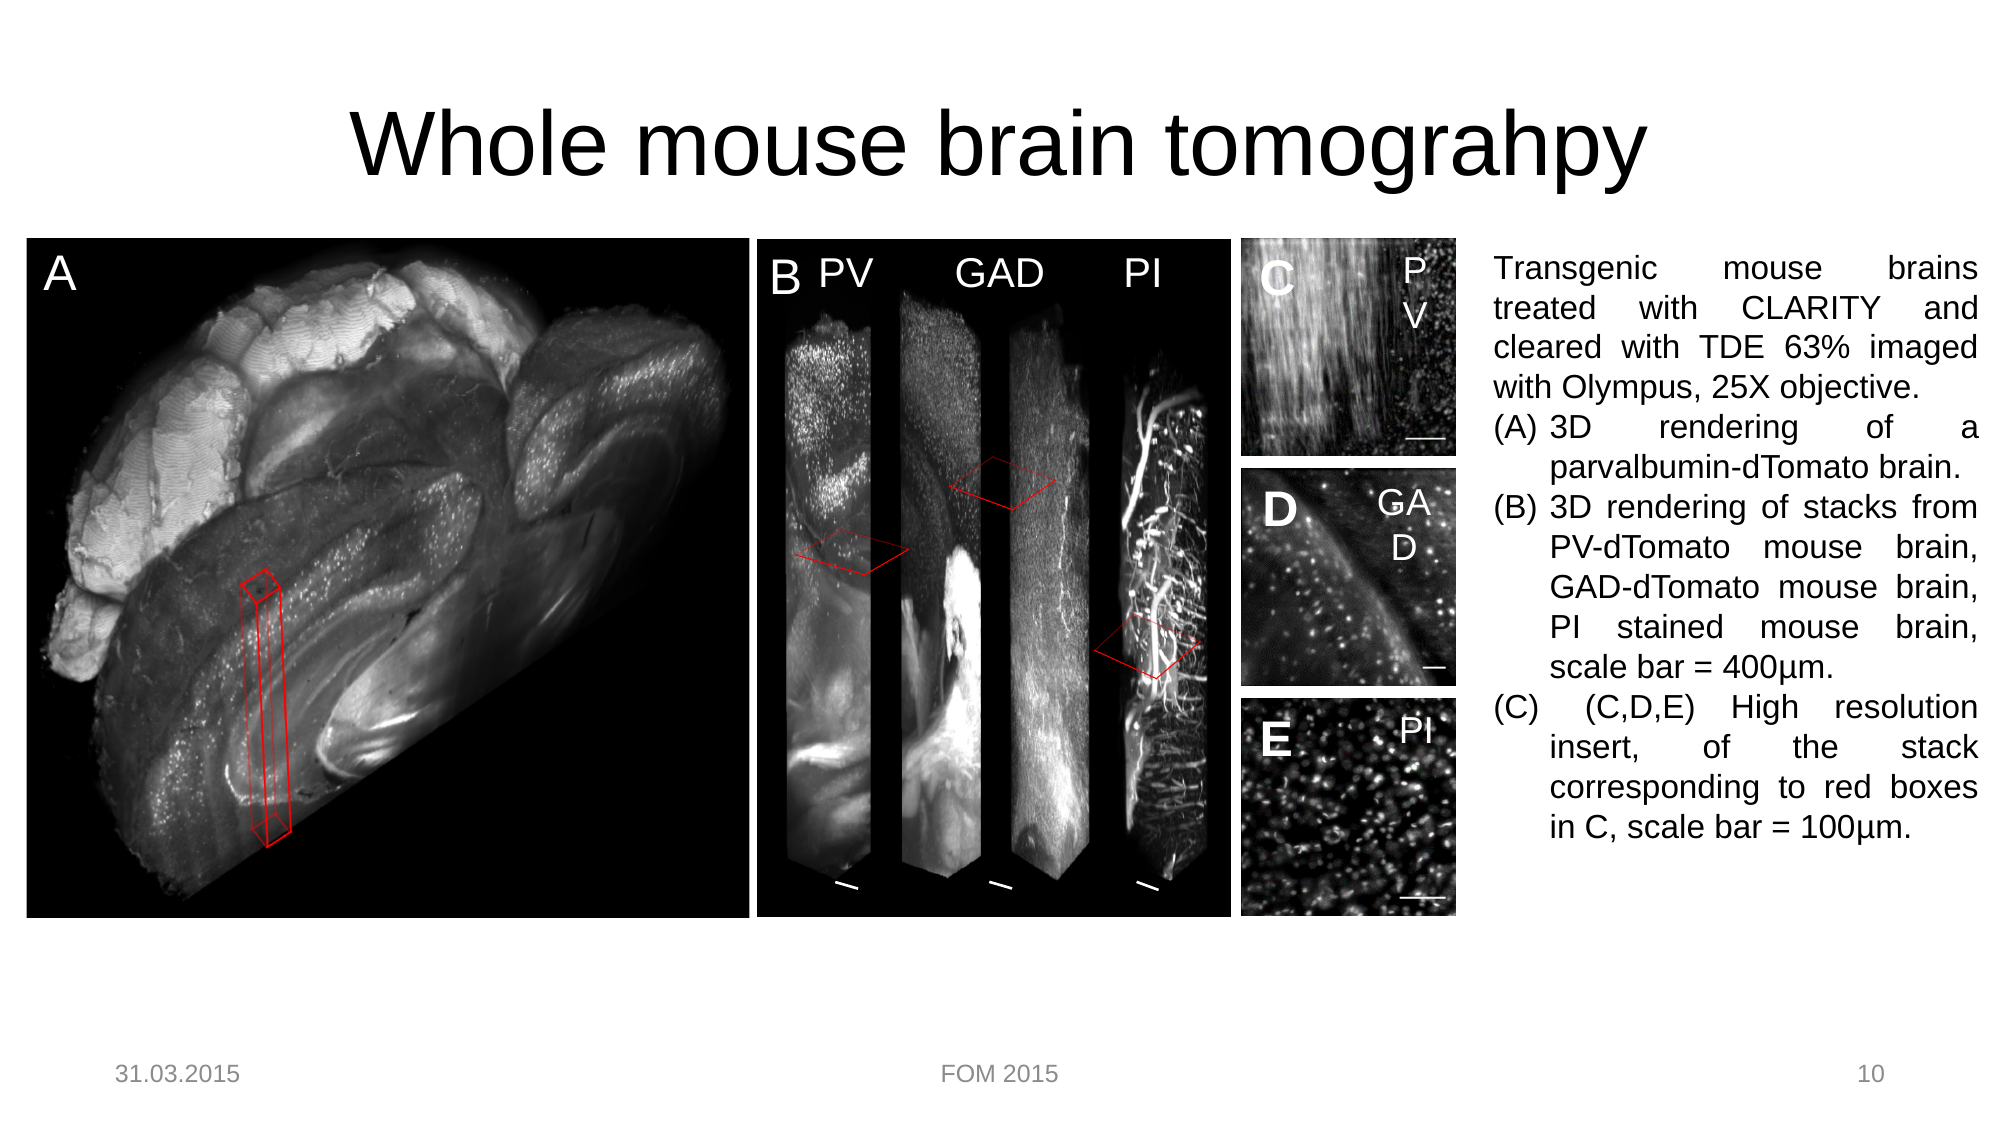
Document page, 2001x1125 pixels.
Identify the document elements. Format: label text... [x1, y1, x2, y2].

footer FOM 2015 [683, 1042, 1317, 1103]
slide_number 10 [1433, 1042, 1900, 1103]
text_box Whole mouse brain tomograhpy [99, 45, 1900, 233]
text_box Transgenic mouse brains treated with CLARITY and cleared with TDE 63% imaged with Olympus, 25X objective. 3D rendering of a parvalbumin-dTomato brain. 3D rendering of stacks from PV-dTomato mouse brain, GAD-dTomato mouse brain, PI stained mouse brain, scale bar = 400µm. (C,D,E) High resolution insert, of the stack corresponding to red boxes in C, scale bar = 100µm. [1478, 238, 1994, 852]
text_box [26, 232, 1457, 919]
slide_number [99, 1042, 567, 1103]
